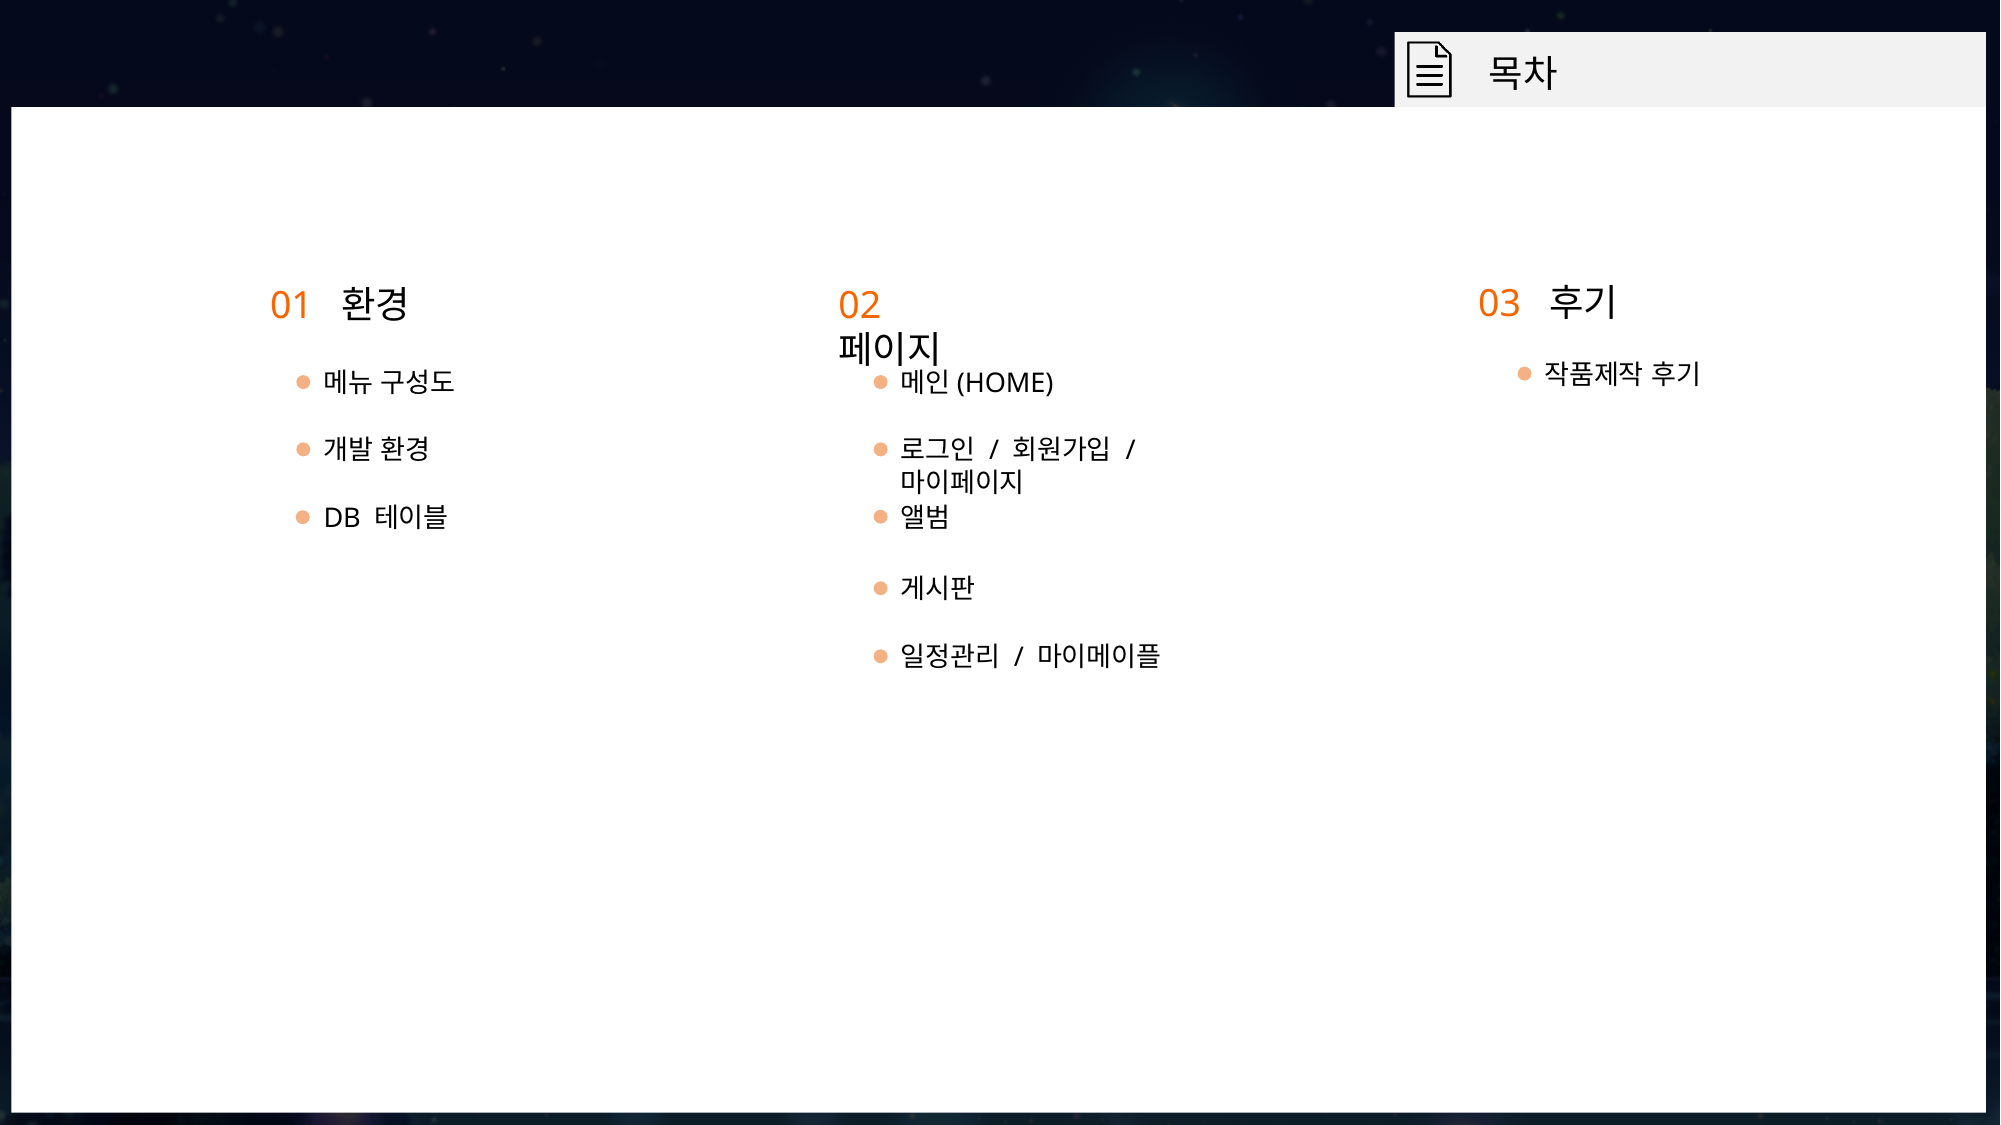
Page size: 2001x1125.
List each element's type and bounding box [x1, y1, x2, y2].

text_box [0, 0, 2000, 1125]
text_box [823, 273, 1250, 681]
text_box [255, 273, 580, 541]
text_box [1463, 271, 1801, 398]
